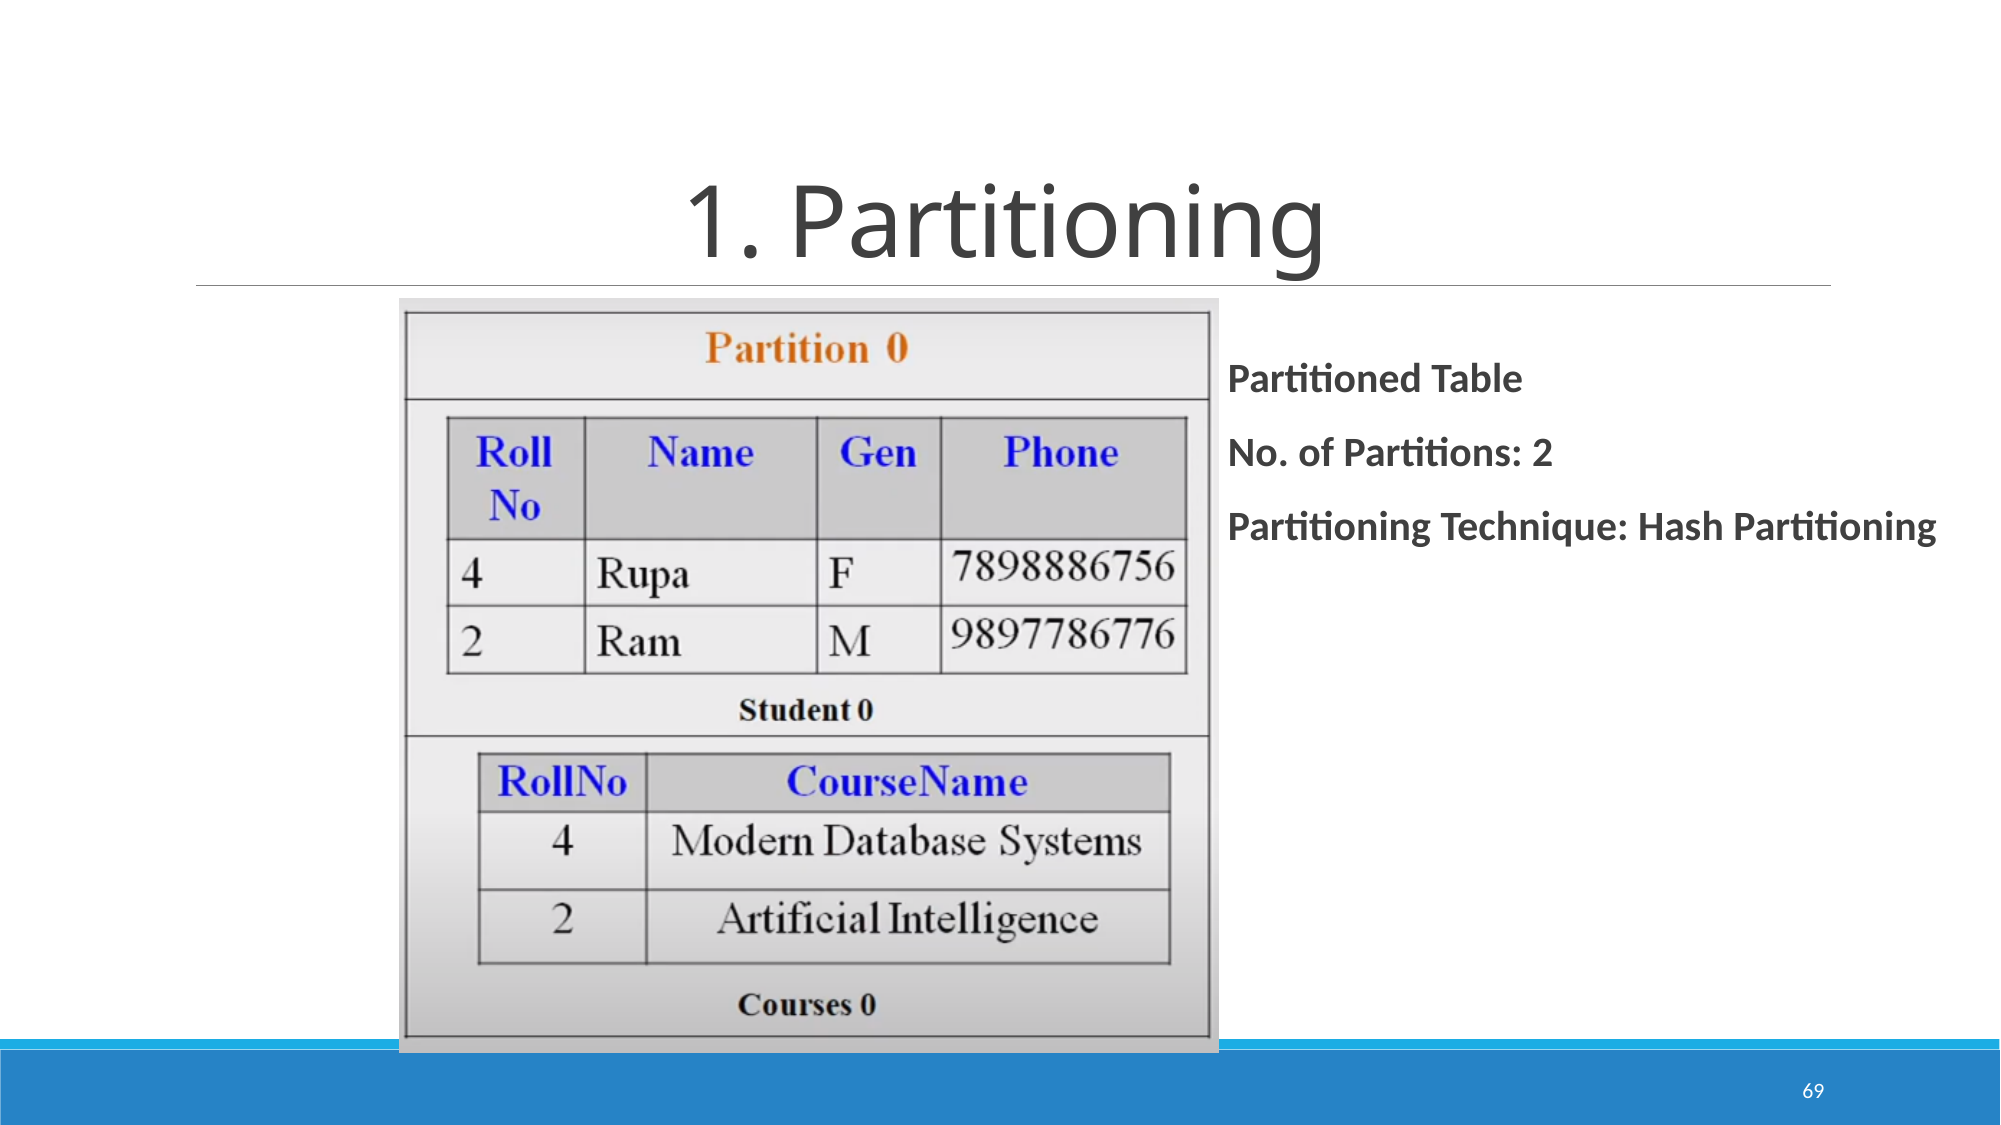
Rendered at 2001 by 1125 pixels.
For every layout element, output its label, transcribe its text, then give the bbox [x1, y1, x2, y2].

slide_number 69 [1624, 1059, 1840, 1120]
text_box Partitioned Table No. of Partitions: 2 Partitioning Technique: Hash Partitioning [1227, 348, 1940, 676]
picture [398, 298, 1220, 1053]
title 1. Partitioning [180, 47, 1830, 285]
